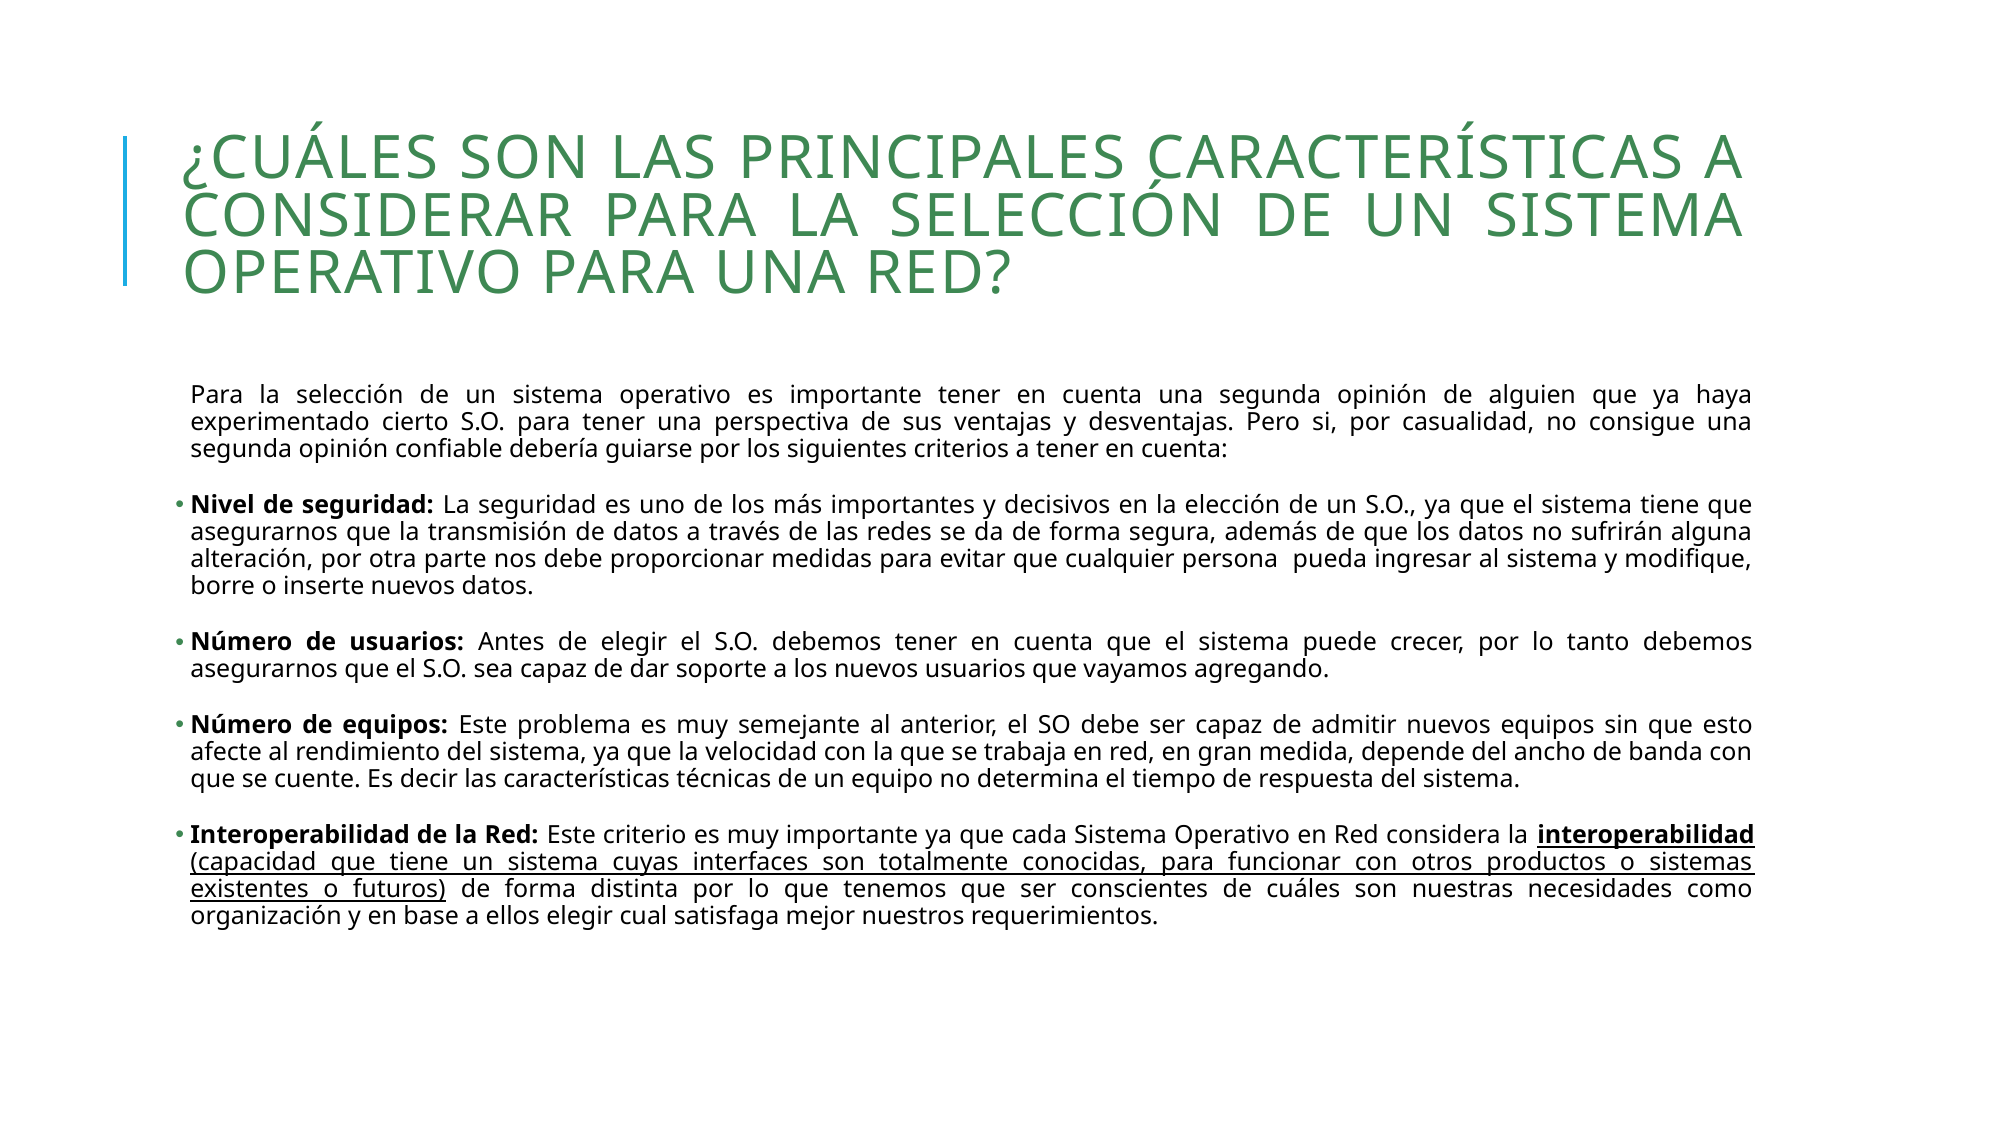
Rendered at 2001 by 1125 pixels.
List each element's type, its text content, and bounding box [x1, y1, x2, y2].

list Para la selección de un sistema operativo es importante tener en cuenta una segunda opinión de alguien que ya haya experimentado cierto S.O. para tener una perspectiva de sus ventajas y desventajas. Pero si, por casualidad, no consigue una segunda opinión confiable debería guiarse por los siguientes criterios a tener en cuenta: Nivel de seguridad: La seguridad es uno de los más importantes y decisivos en la elección de un S.O., ya que el sistema tiene que asegurarnos que la transmisión de datos a través de las redes se da de forma segura, además de que los datos no sufrirán alguna alteración, por otra parte nos debe proporcionar medidas para evitar que cualquier persona pueda ingresar al sistema y modifique, borre o inserte nuevos datos. Número de usuarios: Antes de elegir el S.O. debemos tener en cuenta que el sistema puede crecer, por lo tanto debemos asegurarnos que el S.O. sea capaz de dar soporte a los nuevos usuarios que vayamos agregando. Número de equipos: Este problema es muy semejante al anterior, el SO debe ser capaz de admitir nuevos equipos sin que esto afecte al rendimiento del sistema, ya que la velocidad con la que se trabaja en red, en gran medida, depende del ancho de banda con que se cuente. Es decir las características técnicas de un equipo no determina el tiempo de respuesta del sistema. Interoperabilidad de la Red: Este criterio es muy importante ya que cada Sistema Operativo en Red considera la interoperabilidad (capacidad que tiene un sistema cuyas interfaces son totalmente conocidas, para funcionar con otros productos o sistemas existentes o futuros) de forma distinta por lo que tenemos que ser conscientes de cuáles son nuestras necesidades como organización y en base a ellos elegir cual satisfaga mejor nuestros requerimientos. [168, 375, 1763, 1035]
title ¿Cuáles son las principales características a considerar para la selección de un sistema operativo para una red? [168, 96, 1763, 342]
